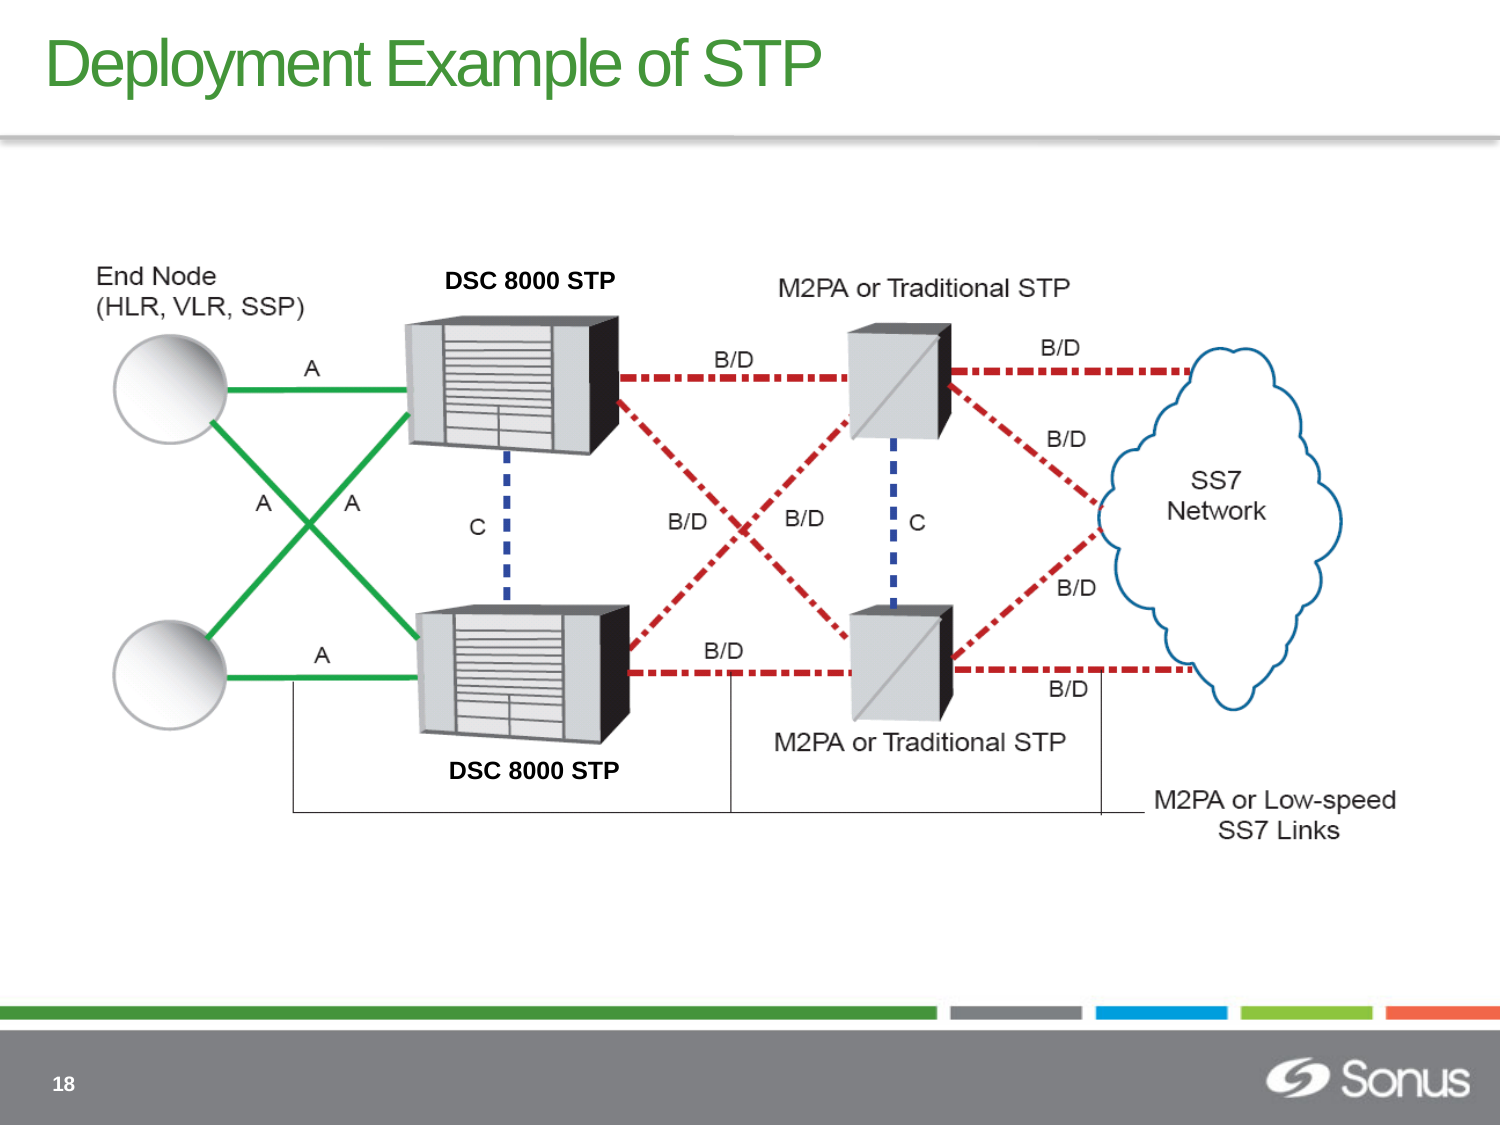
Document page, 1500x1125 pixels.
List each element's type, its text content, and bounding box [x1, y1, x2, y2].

picture [0, 0, 1500, 135]
title Deployment Example of STP [29, 24, 1471, 105]
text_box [88, 256, 1402, 848]
picture [0, 140, 1500, 1125]
